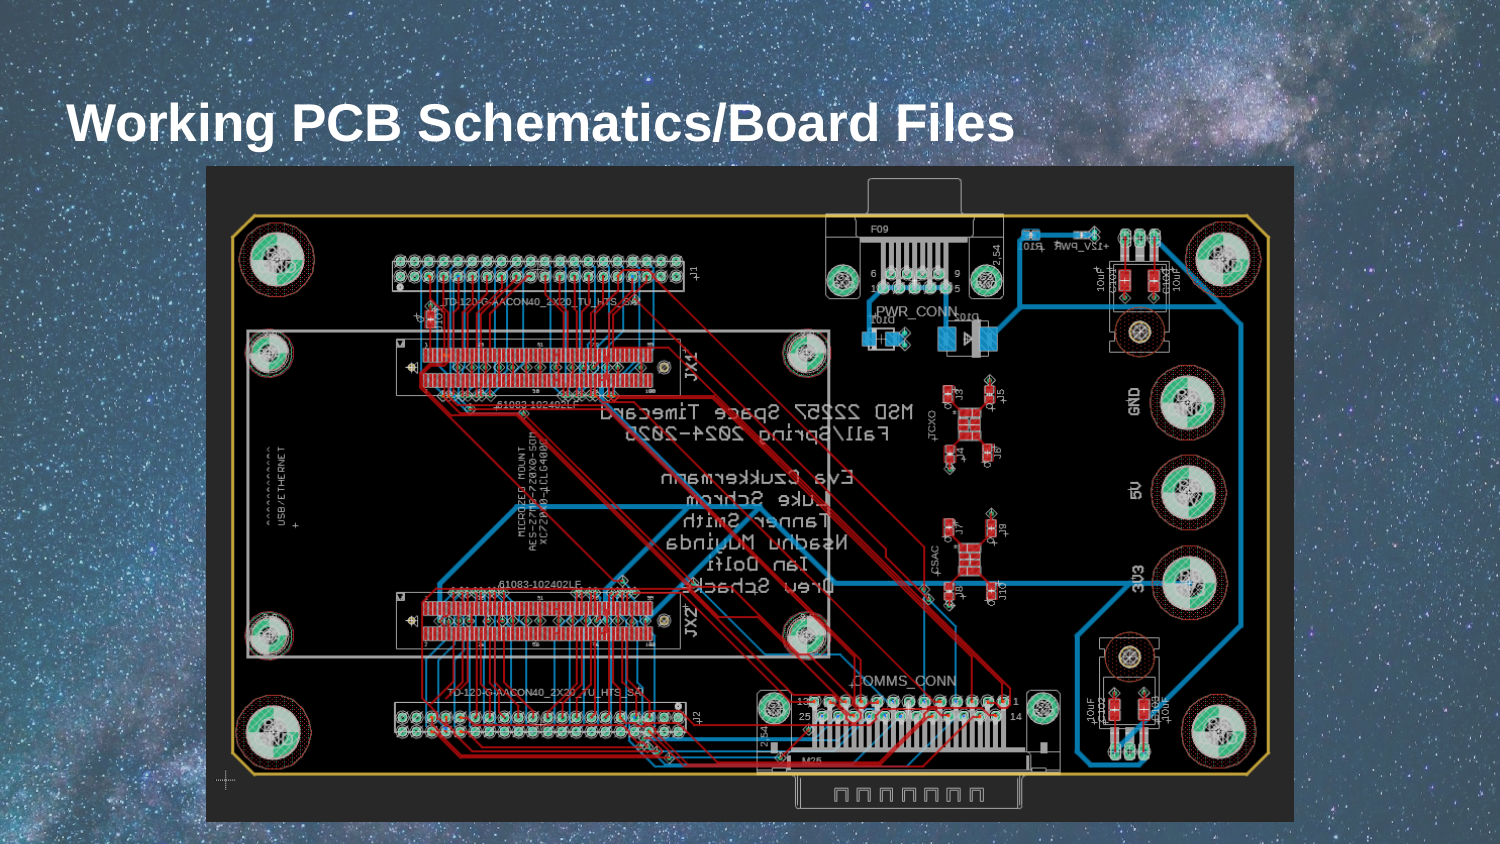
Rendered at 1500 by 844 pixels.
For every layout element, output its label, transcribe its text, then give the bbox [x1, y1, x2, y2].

title Working PCB Schematics/Board Files [51, 72, 1449, 167]
picture [206, 166, 1294, 823]
